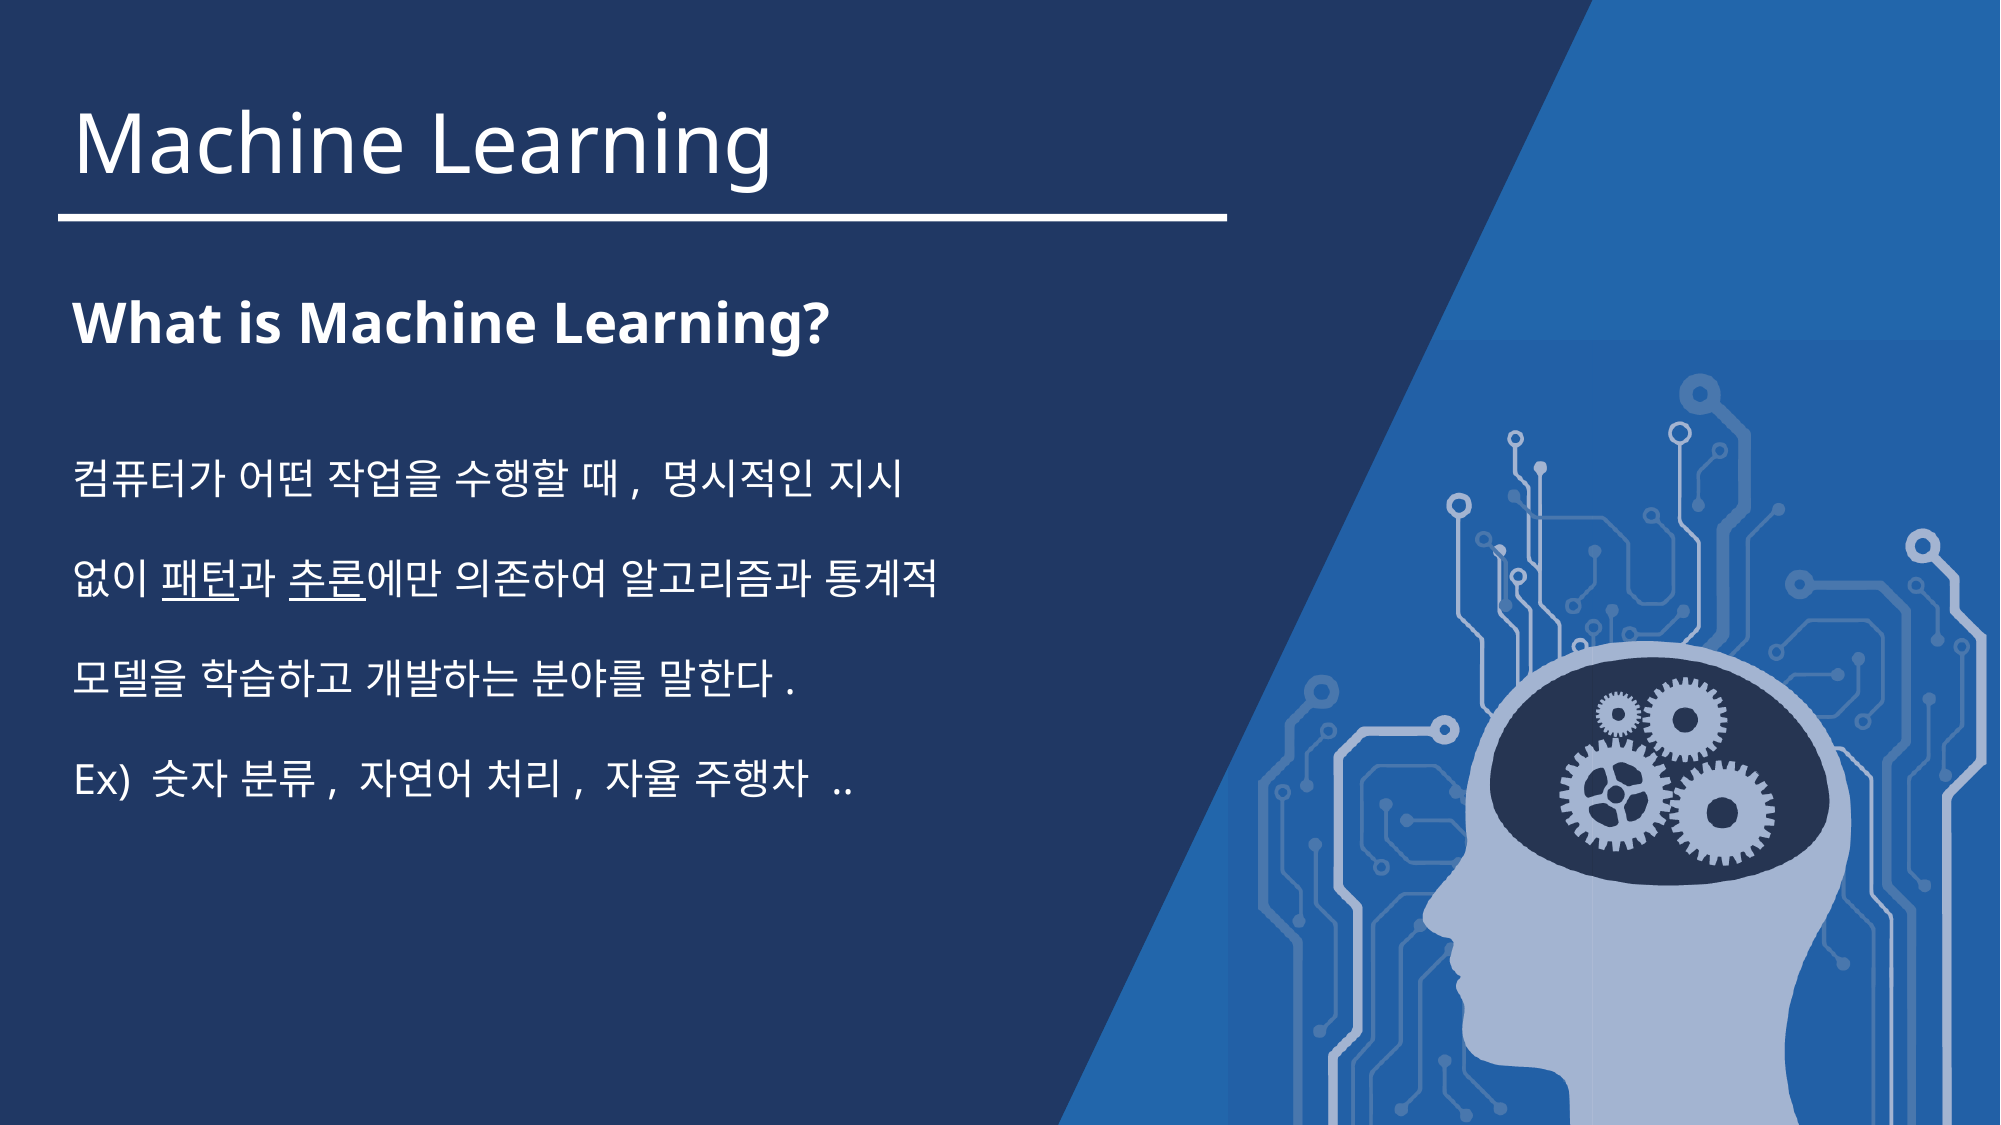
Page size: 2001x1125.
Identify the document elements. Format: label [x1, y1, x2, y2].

text_box [1593, 0, 2000, 1125]
text_box [0, 0, 1593, 1125]
